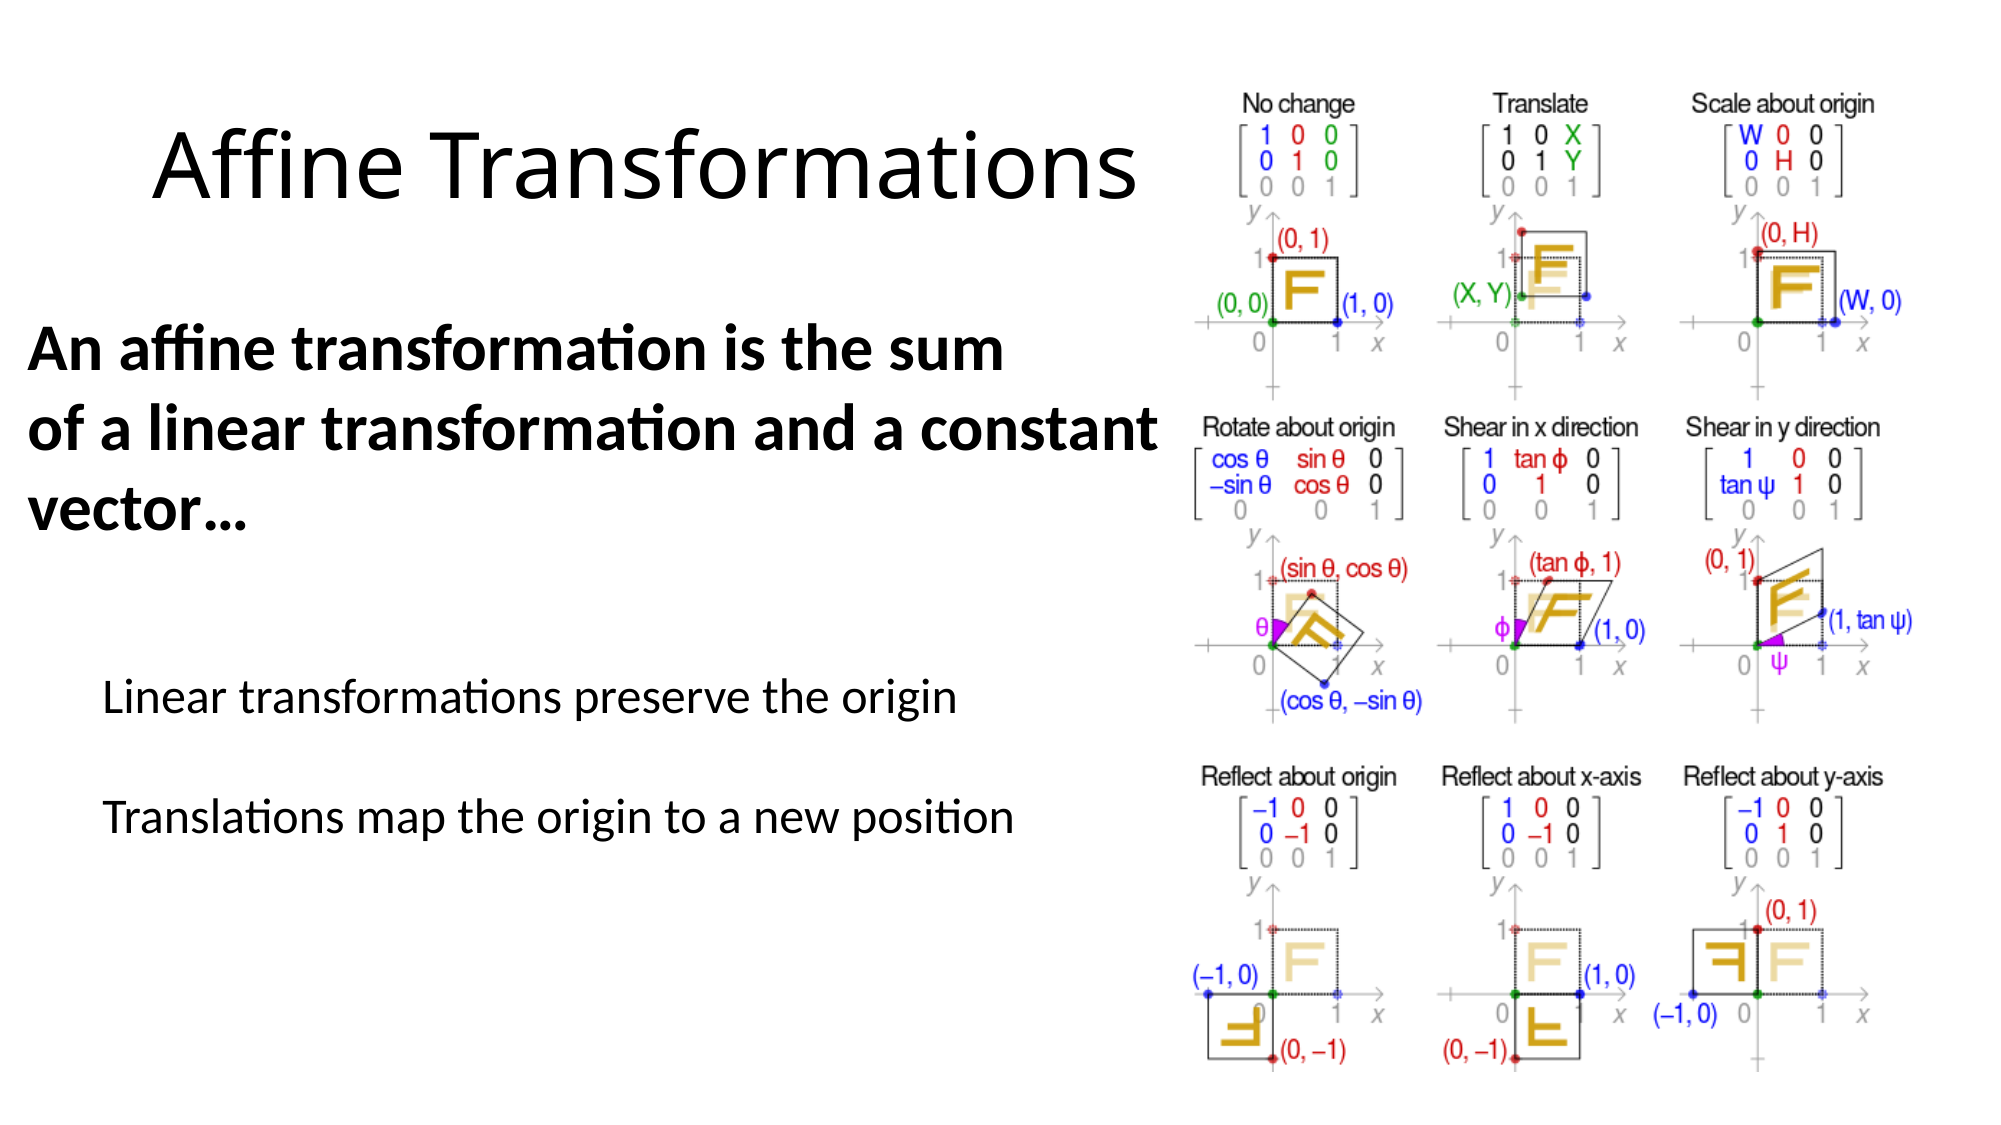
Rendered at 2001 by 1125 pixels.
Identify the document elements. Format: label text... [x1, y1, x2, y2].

picture [1189, 90, 1926, 1073]
text_box An affine transformation is the sum of a linear transformation and a constant vector… Linear transformations preserve the origin Translations map the origin to a new position [12, 296, 1189, 851]
title Affine Transformations [137, 59, 1863, 278]
